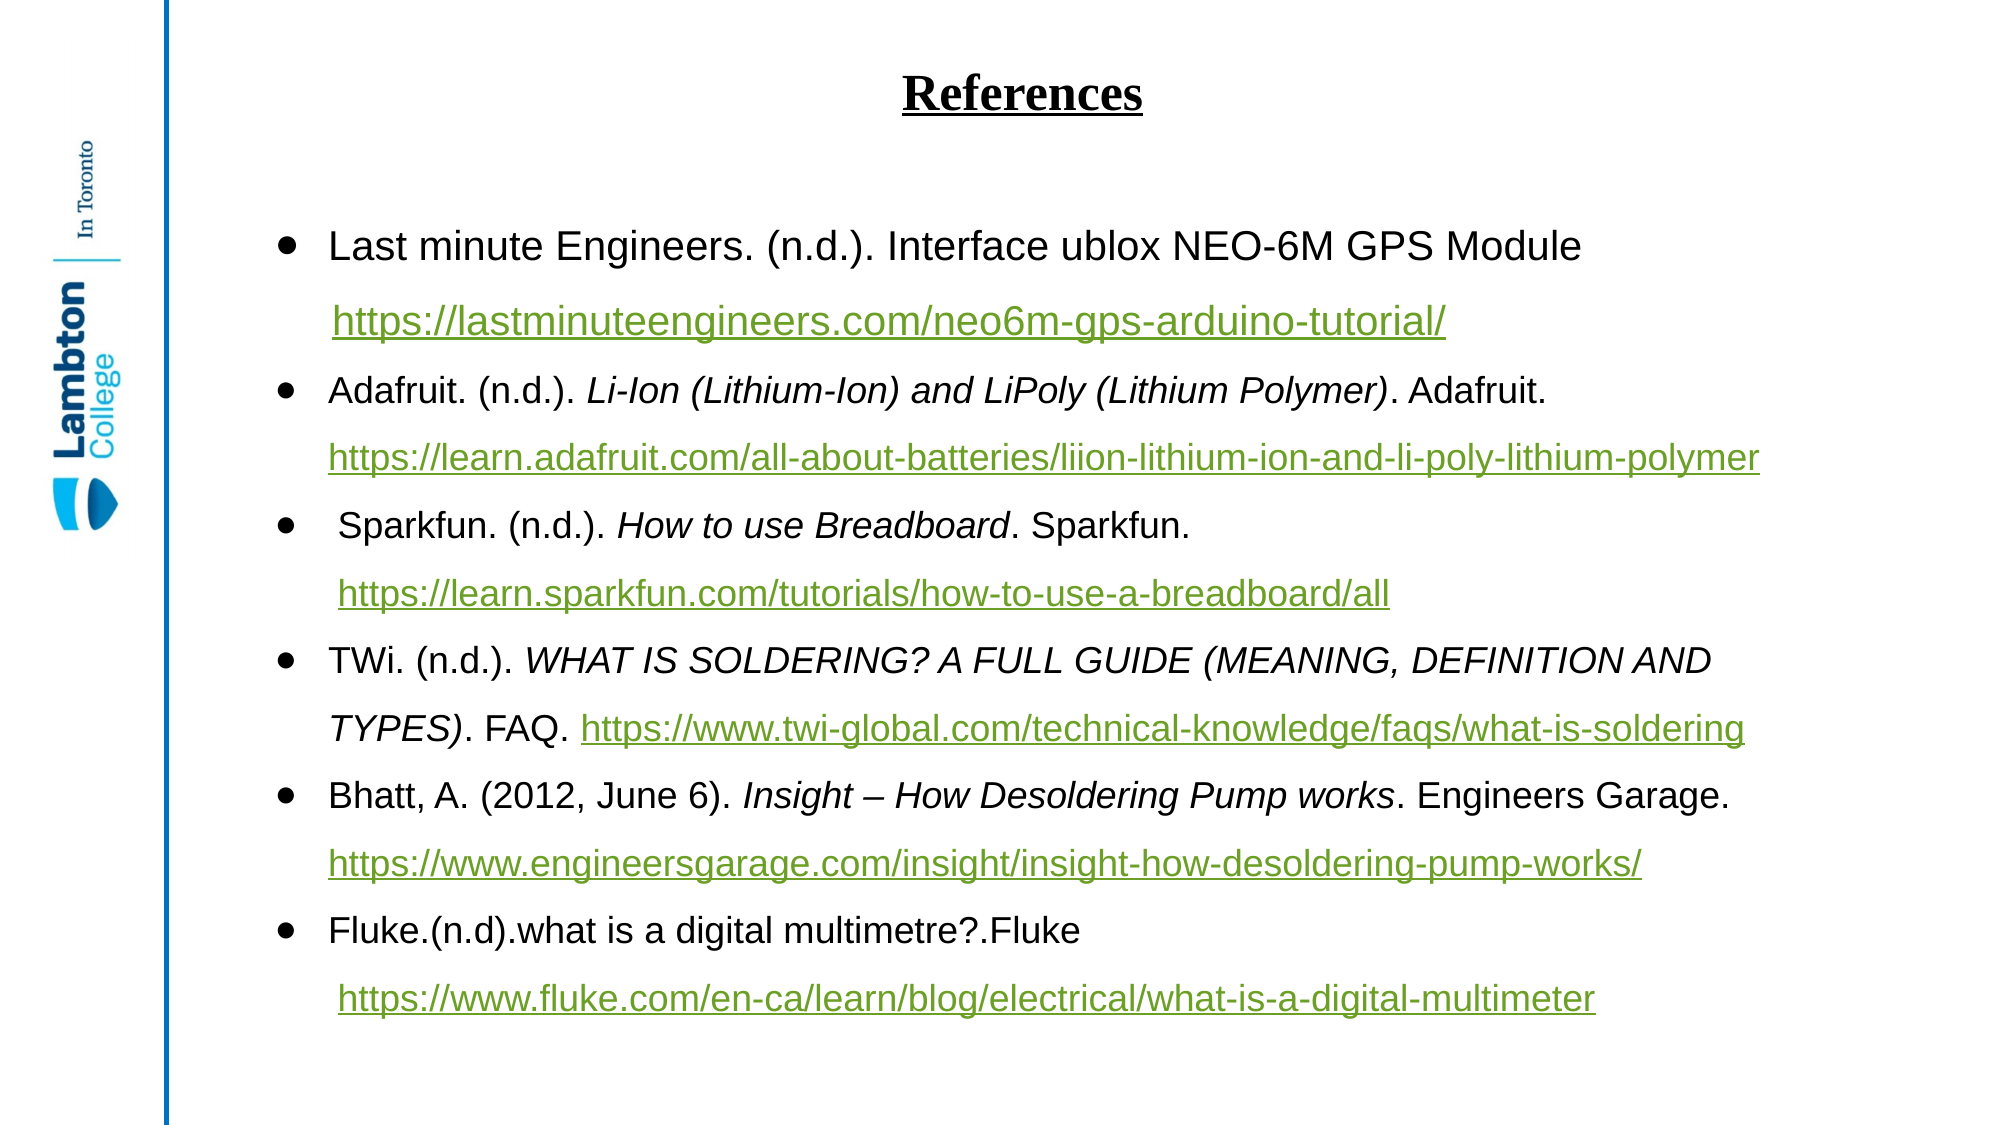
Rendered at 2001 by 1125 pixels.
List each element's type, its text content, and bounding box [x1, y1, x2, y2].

picture [23, 43, 150, 563]
subtitle Last minute Engineers. (n.d.). Interface ublox NEO-6M GPS Module https://lastminuteengineers.com/neo6m-gps-arduino-tutorial/ Adafruit. (n.d.). Li-Ion (Lithium-Ion) and LiPoly (Lithium Polymer). Adafruit. https://learn.adafruit.com/all-about-batteries/liion-lithium-ion-and-li-poly-lithium-polymer Sparkfun. (n.d.). How to use Breadboard. Sparkfun. https://learn.sparkfun.com/tutorials/how-to-use-a-breadboard/all TWi. (n.d.). WHAT IS SOLDERING? A FULL GUIDE (MEANING, DEFINITION AND TYPES). FAQ. https://www.twi-global.com/technical-knowledge/faqs/what-is-soldering Bhatt, A. (2012, June 6). Insight – How Desoldering Pump works. Engineers Garage. https://www.engineersgarage.com/insight/insight-how-desoldering-pump-works/ Fluke.(n.d).what is a digital multimetre?.Fluke https://www.fluke.com/en-ca/learn/blog/electrical/what-is-a-digital-multimeter [238, 185, 1807, 1080]
title References [247, 7, 1798, 172]
